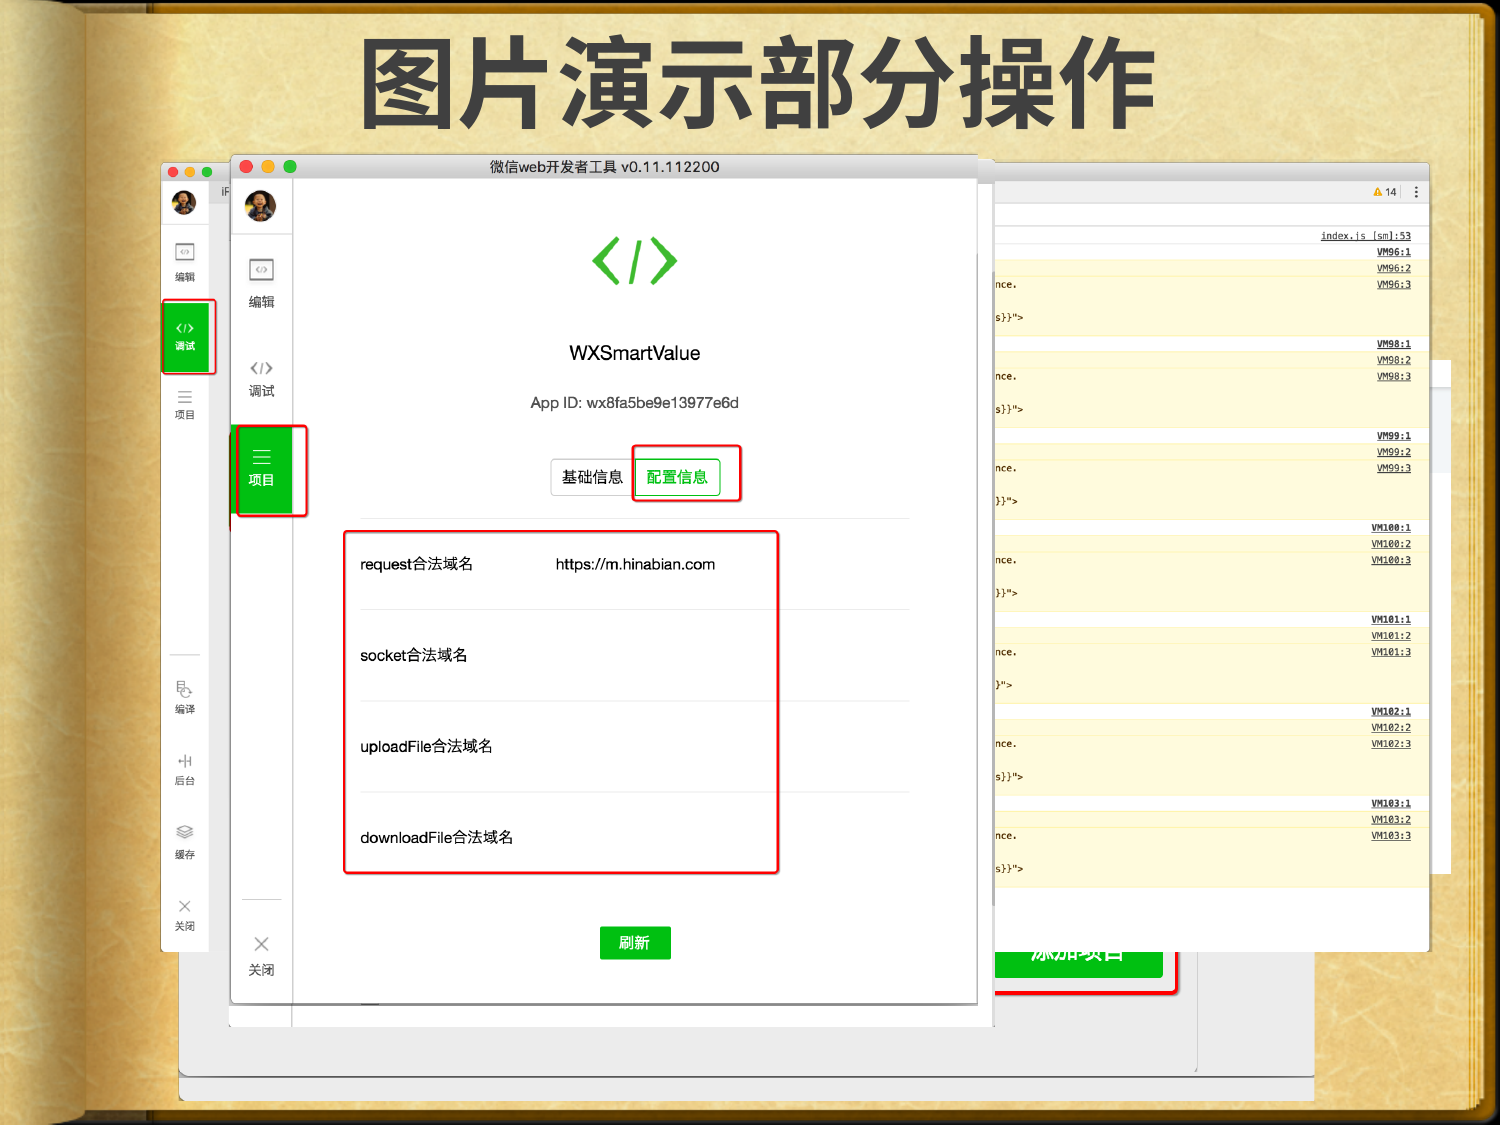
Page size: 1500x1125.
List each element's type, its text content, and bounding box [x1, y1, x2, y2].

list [1434, 358, 1452, 876]
title 图片演示部分操作 [228, 19, 1287, 153]
picture [0, 0, 1500, 1125]
